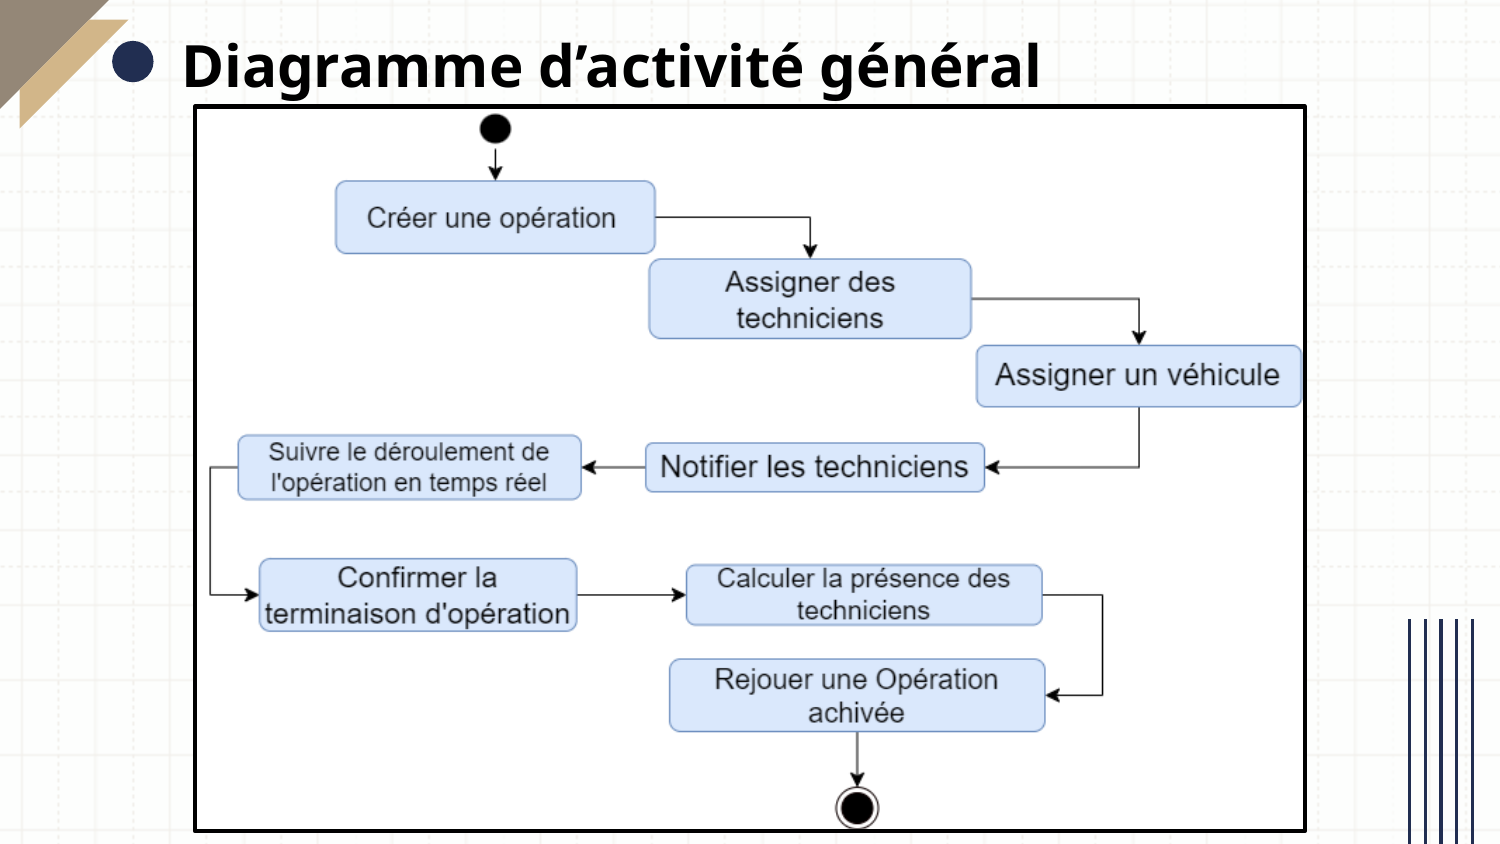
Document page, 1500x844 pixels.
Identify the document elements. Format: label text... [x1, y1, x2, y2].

title Diagramme d’activité général [166, 14, 1431, 109]
text_box [112, 40, 154, 83]
picture [196, 108, 1304, 830]
